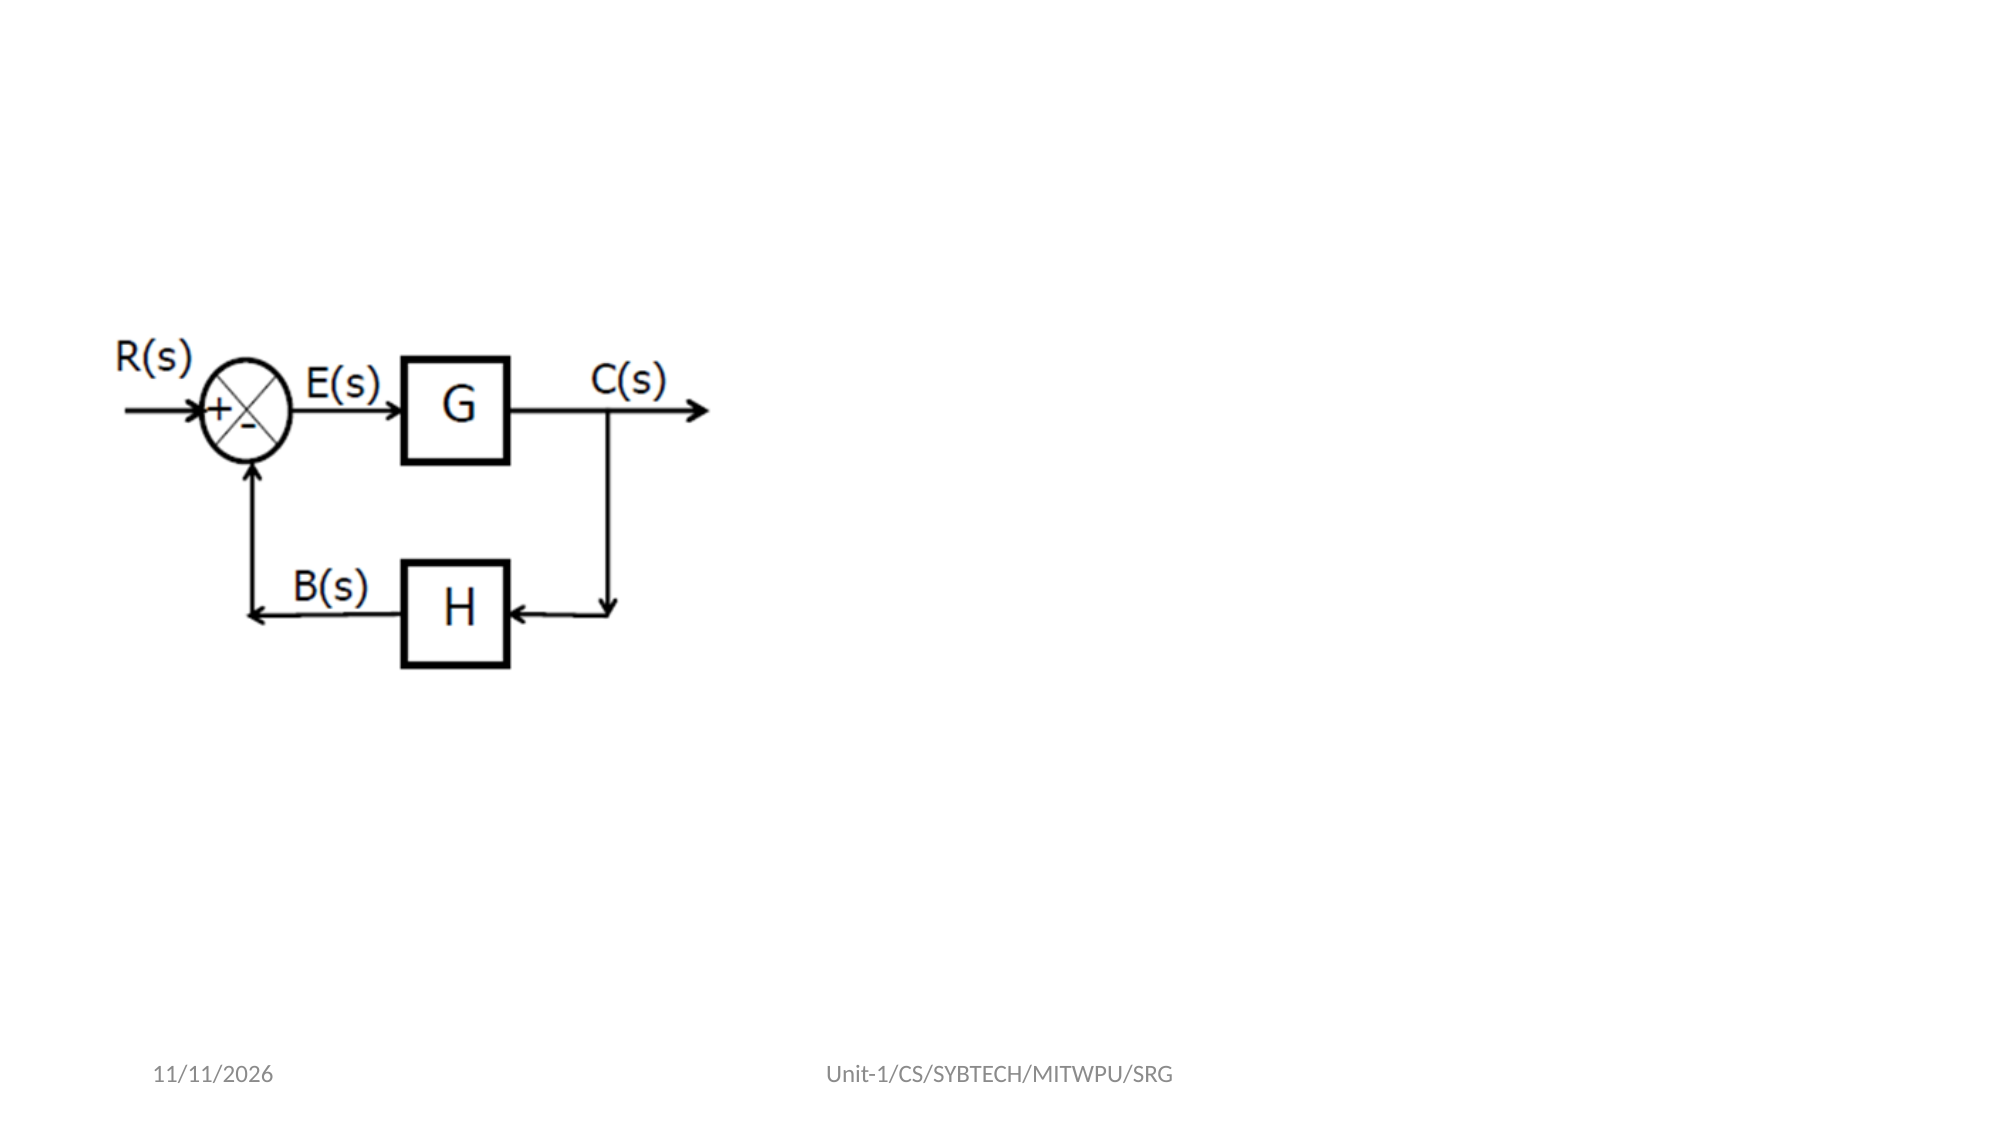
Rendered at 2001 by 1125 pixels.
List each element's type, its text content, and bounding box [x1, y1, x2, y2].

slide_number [137, 1042, 588, 1103]
footer Unit-1/CS/SYBTECH/MITWPU/SRG [662, 1042, 1338, 1103]
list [110, 318, 766, 717]
